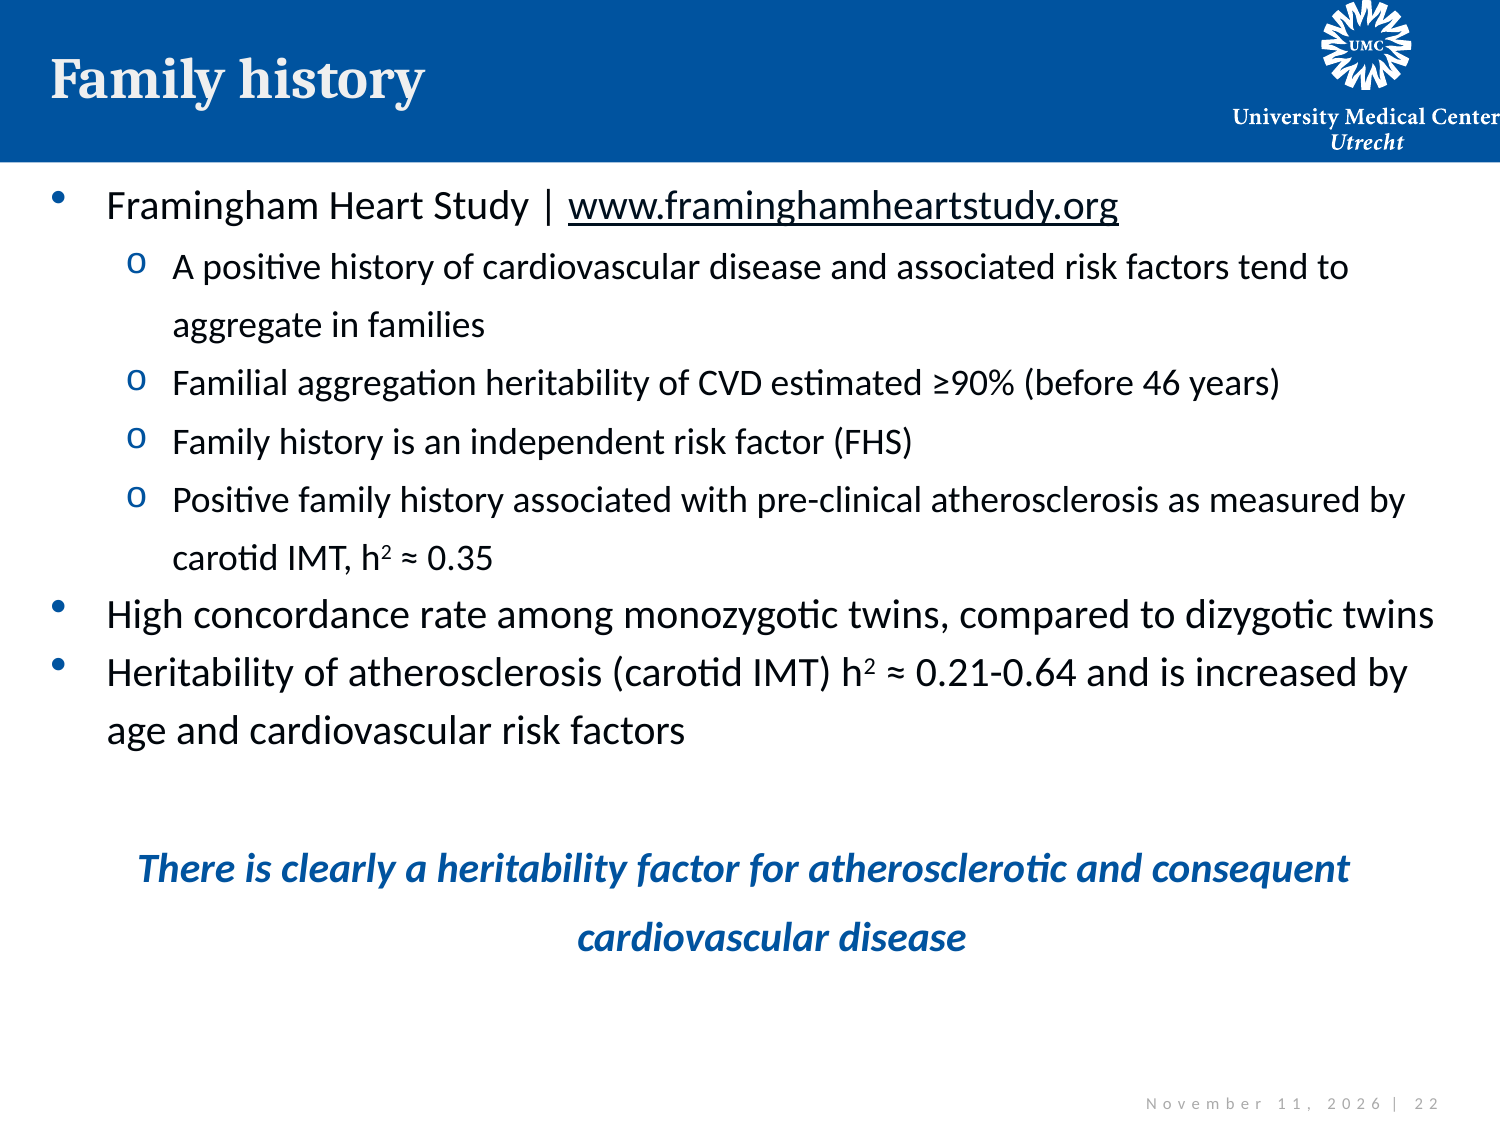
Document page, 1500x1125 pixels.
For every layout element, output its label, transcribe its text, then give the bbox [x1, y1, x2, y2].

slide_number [1068, 1087, 1453, 1118]
list Framingham Heart Study | www.framinghamheartstudy.org A positive history of cardiovascular disease and associated risk factors tend to aggregate in families Familial aggregation heritability of CVD estimated ≥90% (before 46 years) Family history is an independent risk factor (FHS) Positive family history associated with pre-clinical atherosclerosis as measured by carotid IMT, h2 ≈ 0.35 High concordance rate among monozygotic twins, compared to dizygotic twins Heritability of atherosclerosis (carotid IMT) h2 ≈ 0.21-0.64 and is increased by age and cardiovascular risk factors There is clearly a heritability factor for atherosclerotic and consequent cardiovascular disease [35, 162, 1453, 1078]
title Family history [34, 0, 1238, 151]
